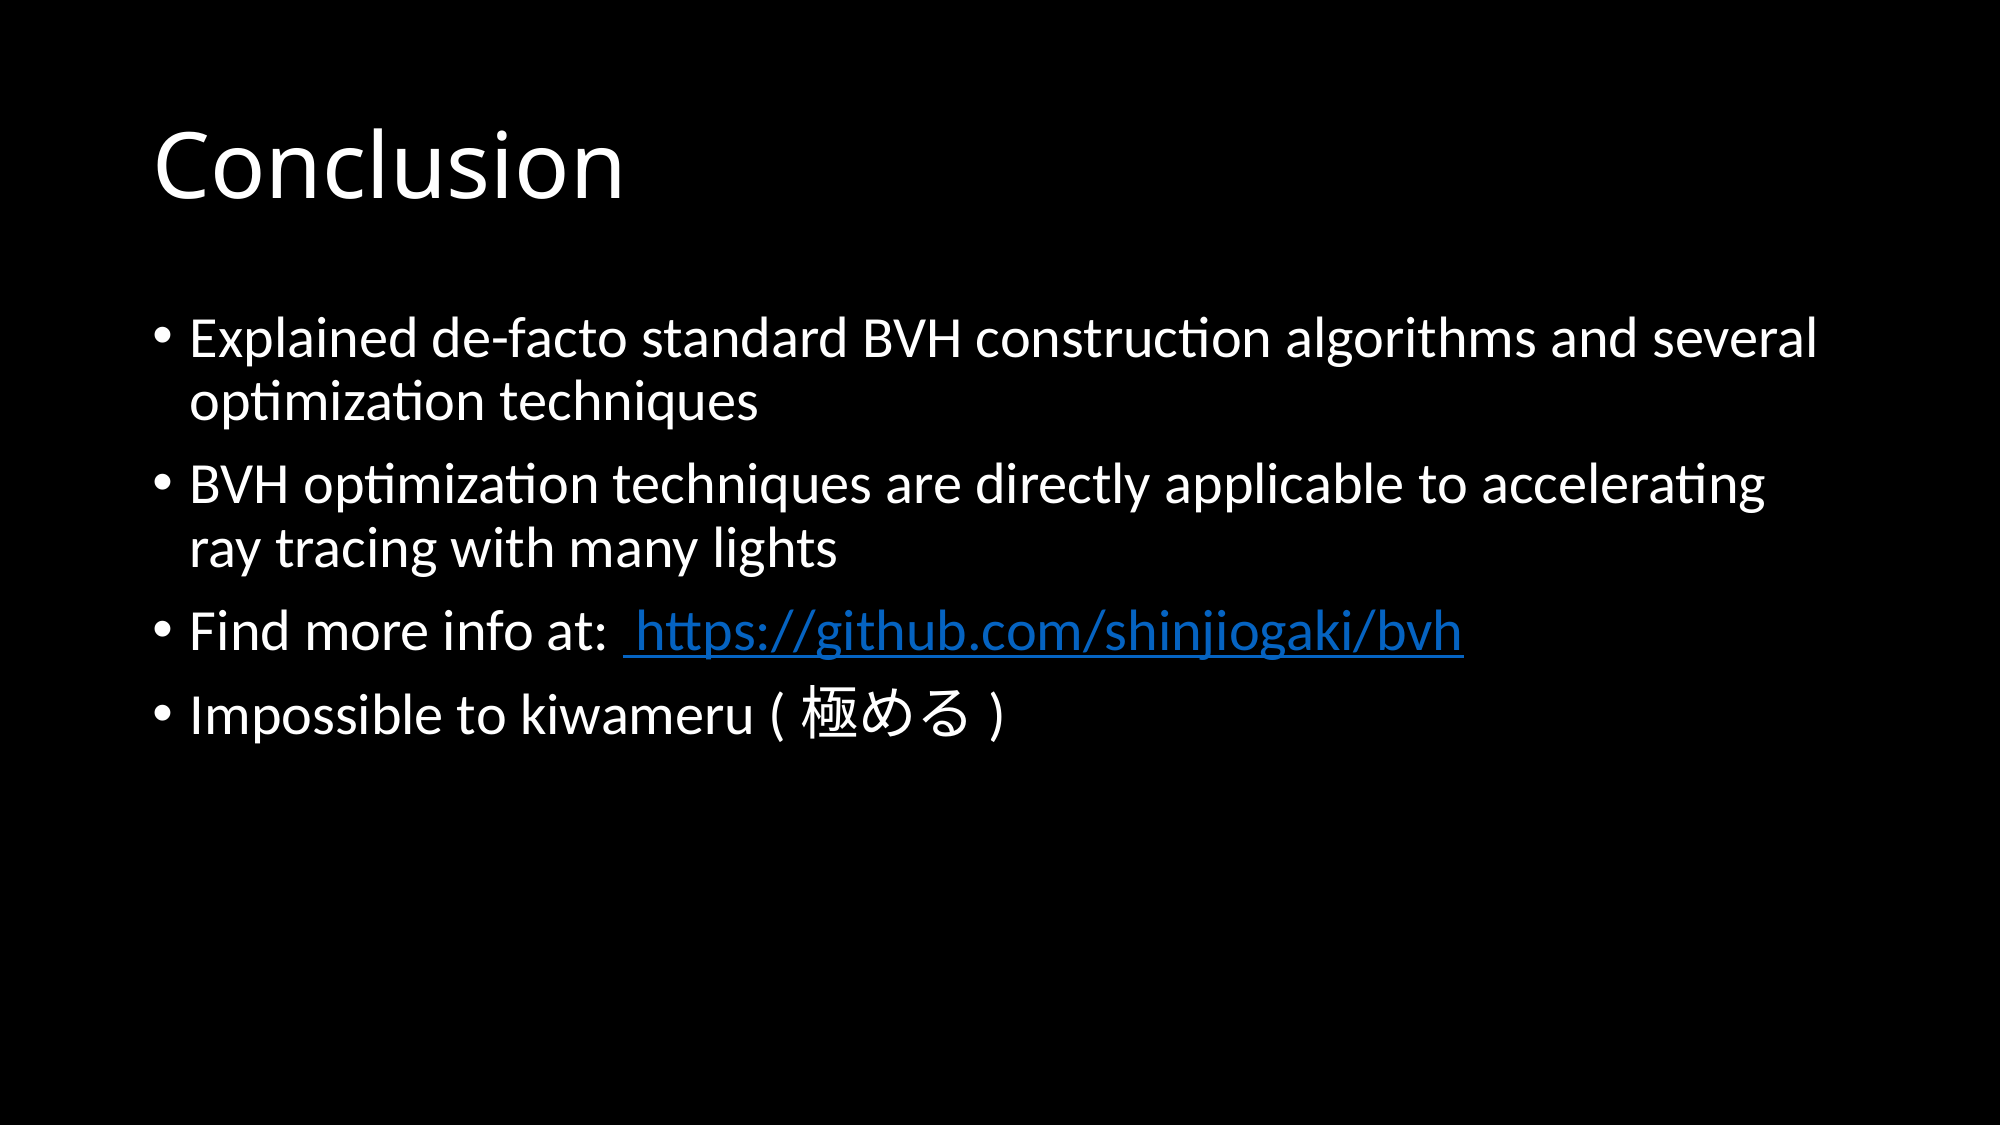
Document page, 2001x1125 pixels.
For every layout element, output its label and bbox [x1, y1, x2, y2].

list [137, 299, 1863, 1014]
title [137, 59, 1863, 278]
